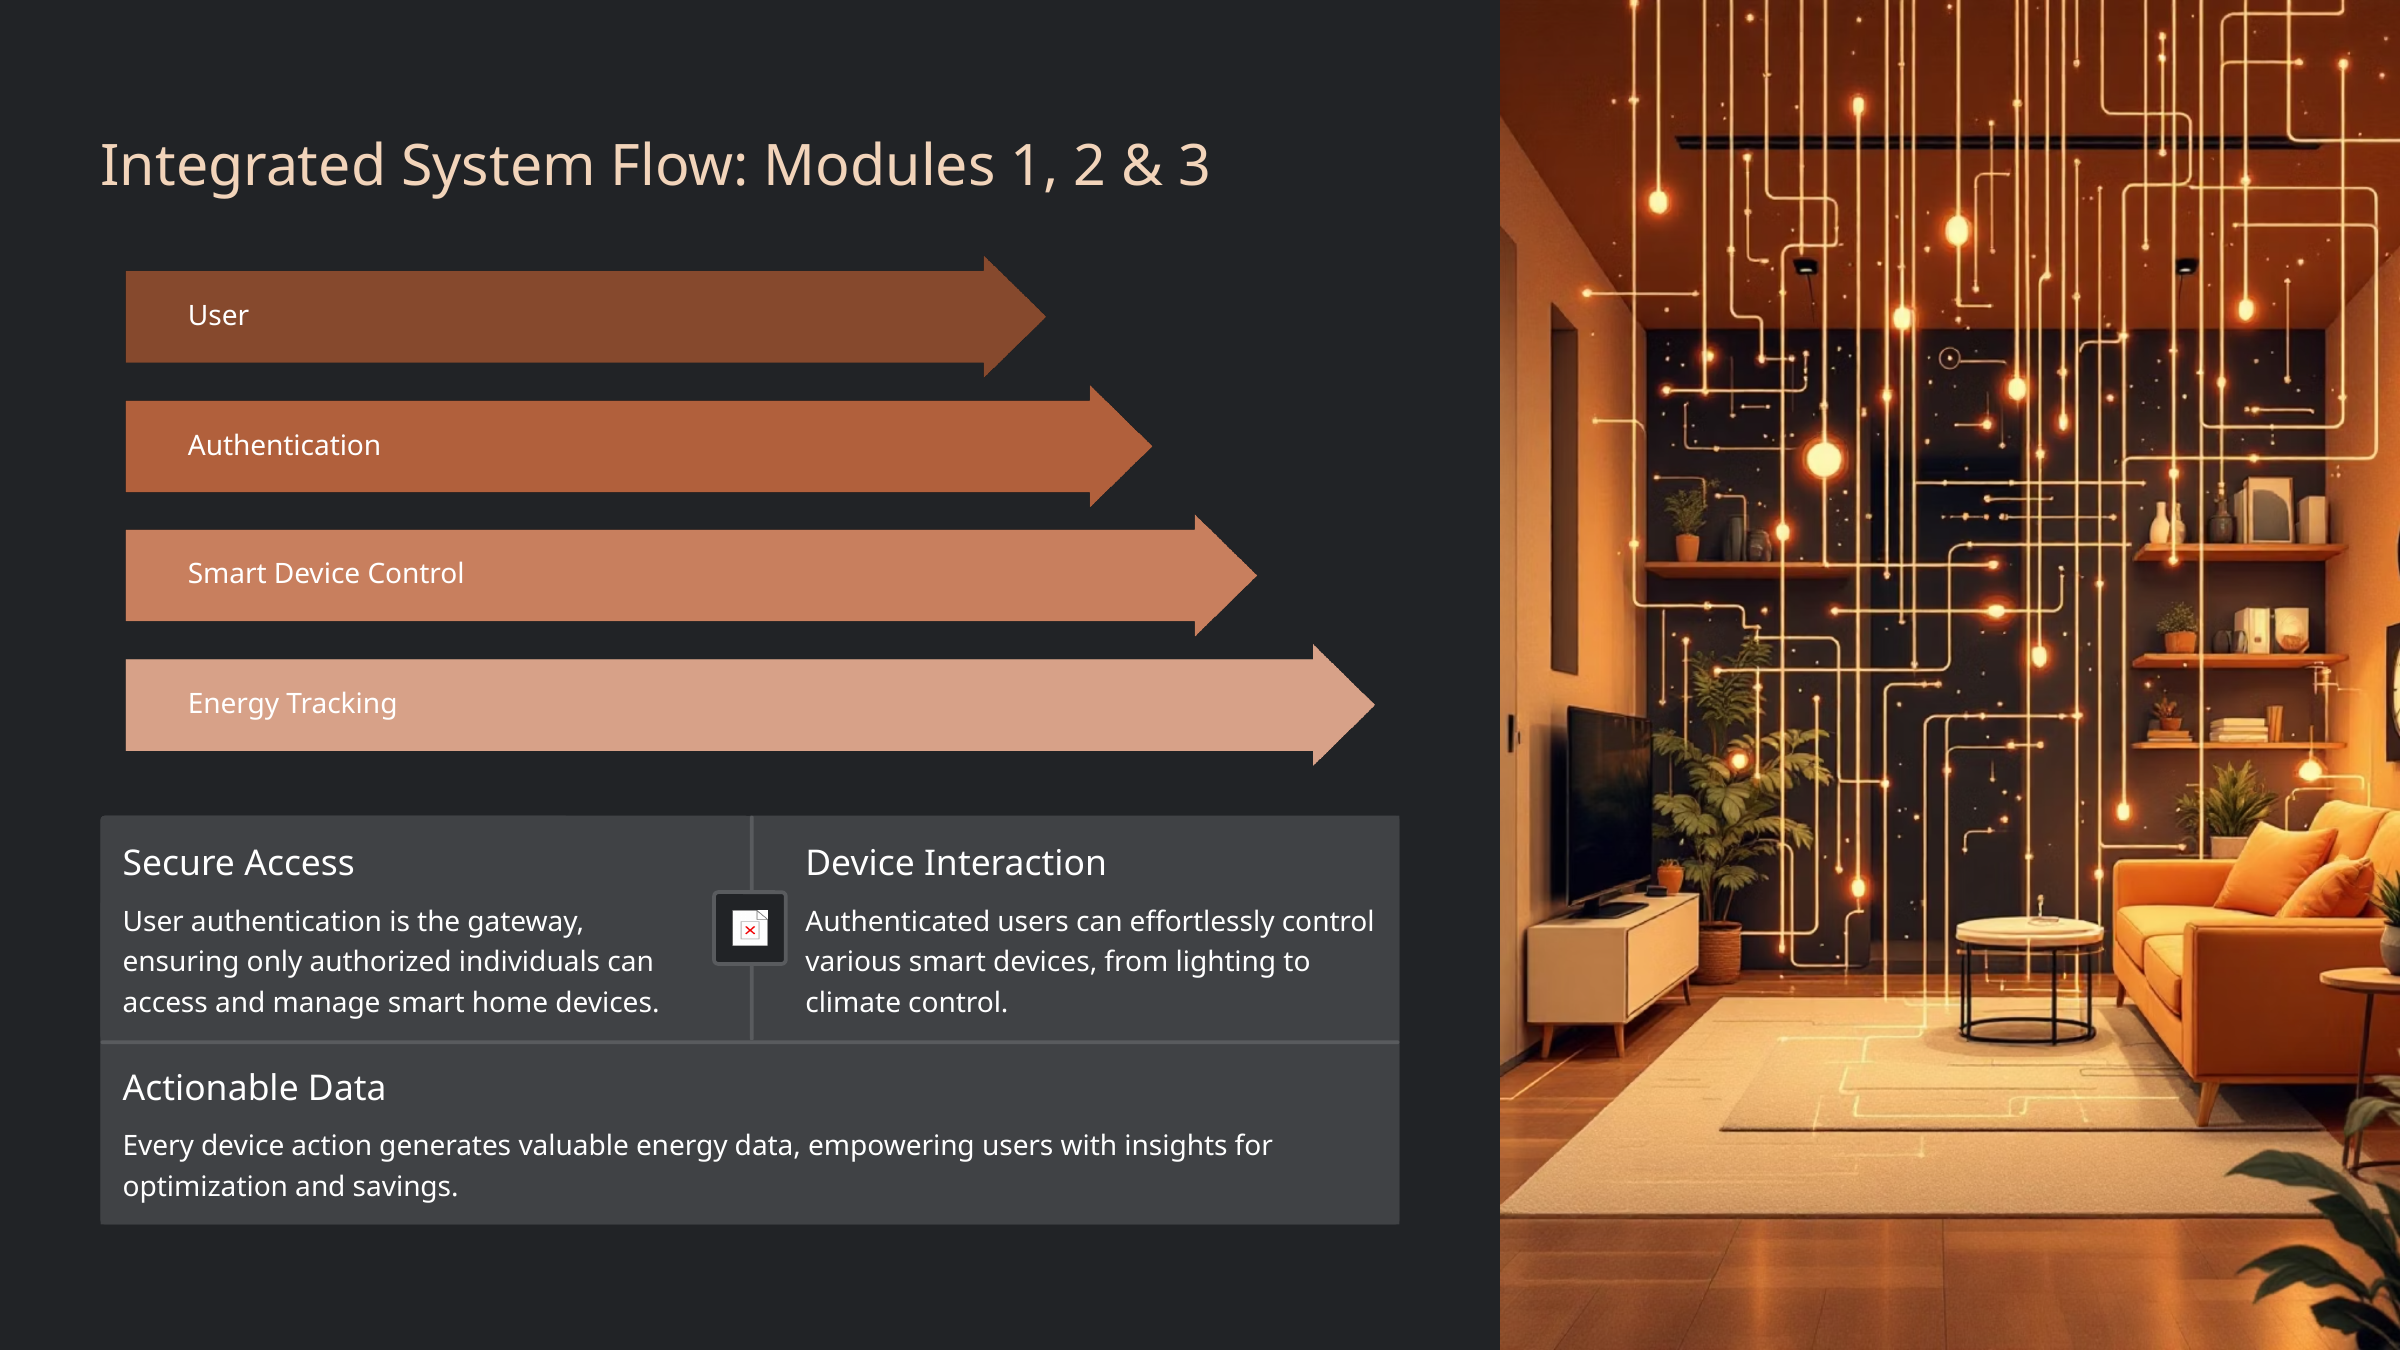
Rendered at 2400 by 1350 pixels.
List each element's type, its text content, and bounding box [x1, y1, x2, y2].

text_box Device Interaction [805, 837, 1165, 883]
text_box [749, 815, 754, 892]
text_box User authentication is the gateway, ensuring only authorized individuals can access and manage smart home devices. [122, 896, 695, 1019]
text_box Integrated System Flow: Modules 1, 2 & 3 [100, 125, 1222, 198]
text_box Every device action generates valuable energy data, empowering users with insights for optimization and savings. [122, 1120, 1344, 1203]
text_box Actionable Data [122, 1062, 482, 1108]
picture [1499, 0, 2400, 1350]
text_box [713, 892, 786, 964]
picture [100, 230, 1400, 791]
text_box [100, 815, 749, 1040]
picture [731, 910, 768, 946]
text_box Secure Access [122, 837, 482, 883]
text_box [749, 964, 754, 1040]
text_box [100, 1044, 1400, 1225]
text_box [100, 1040, 1400, 1045]
text_box [753, 815, 1400, 1040]
text_box Authenticated users can effortlessly control various smart devices, from lighting to climate control. [805, 896, 1378, 1019]
